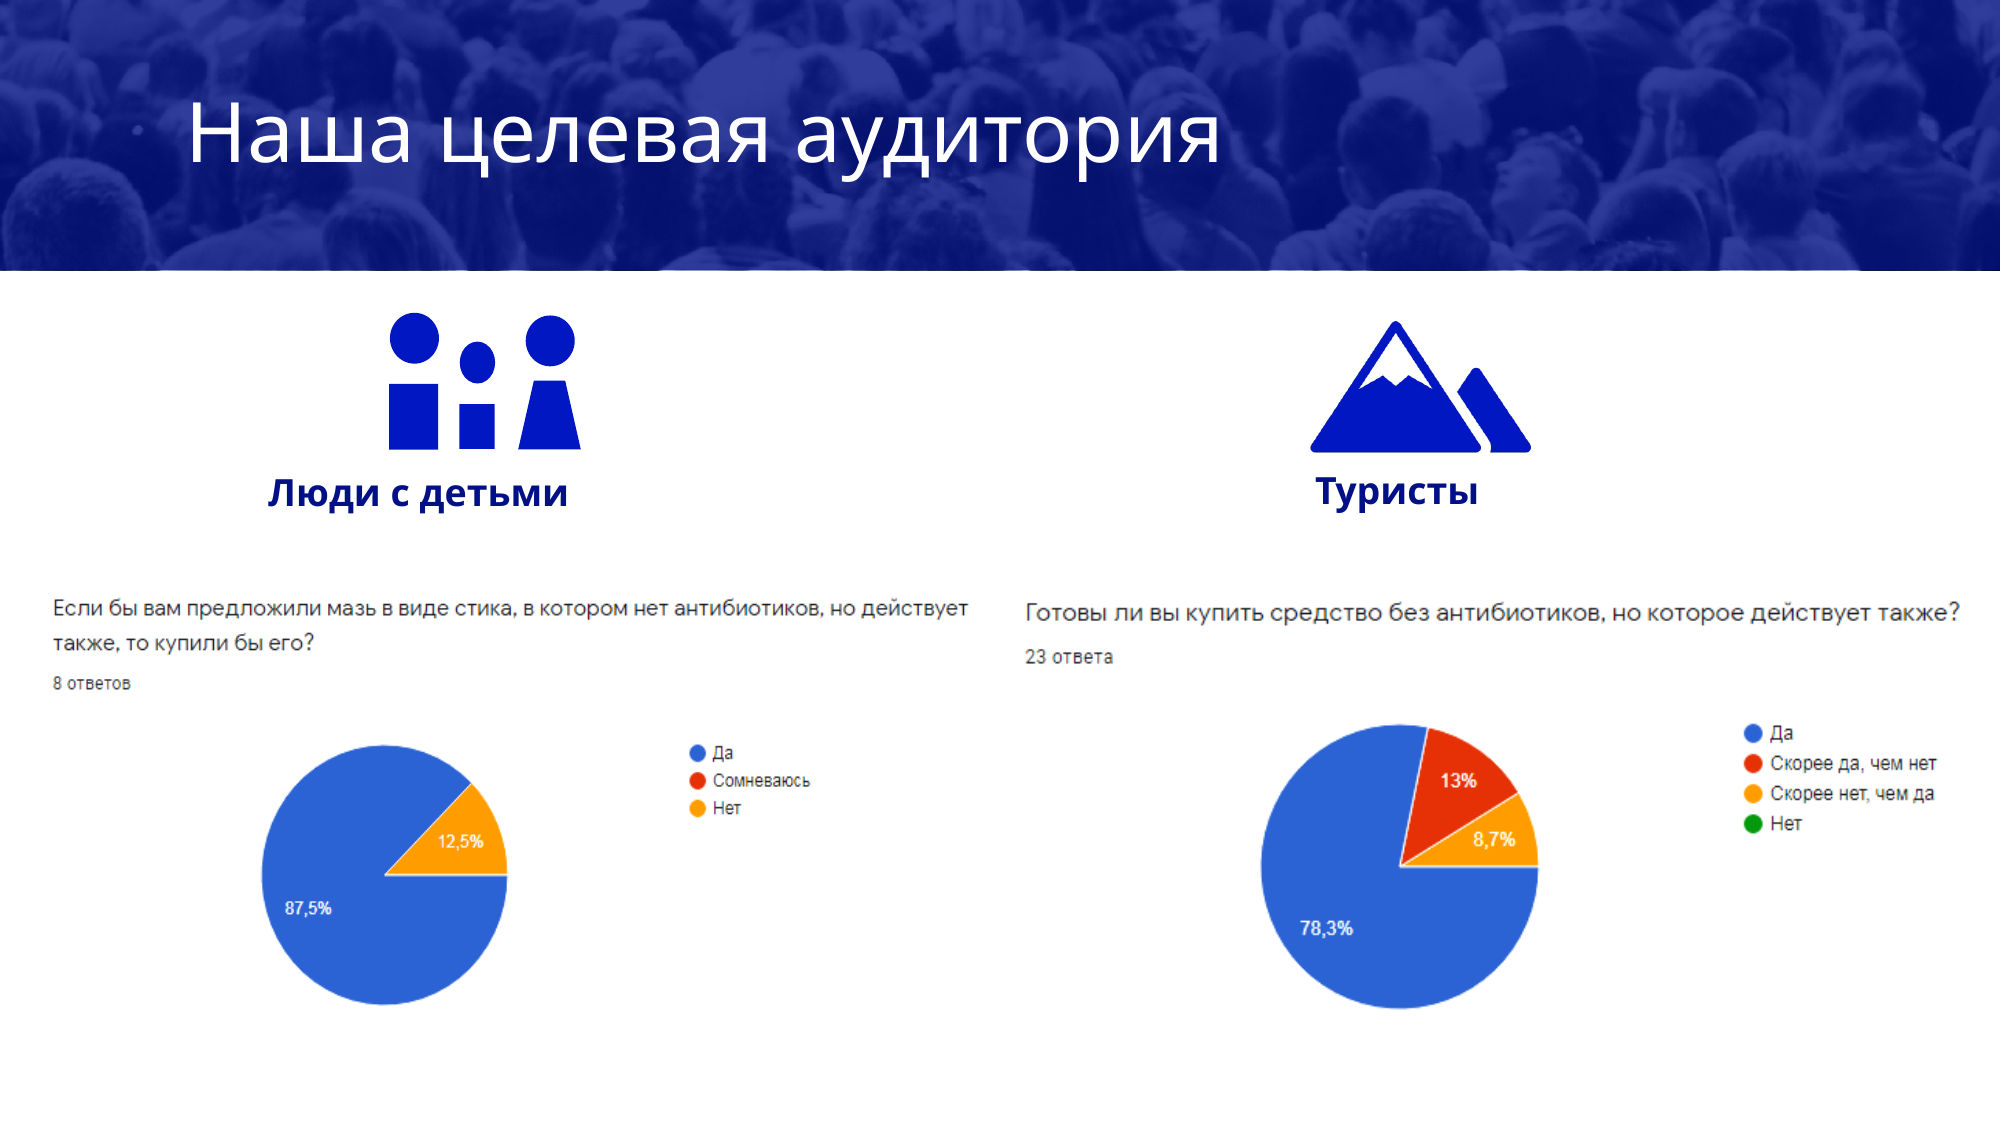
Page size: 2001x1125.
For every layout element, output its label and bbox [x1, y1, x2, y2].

picture [0, 0, 2000, 271]
text_box [252, 312, 719, 564]
picture [36, 568, 984, 1046]
text_box [1299, 274, 1594, 539]
picture [1022, 566, 1968, 1050]
